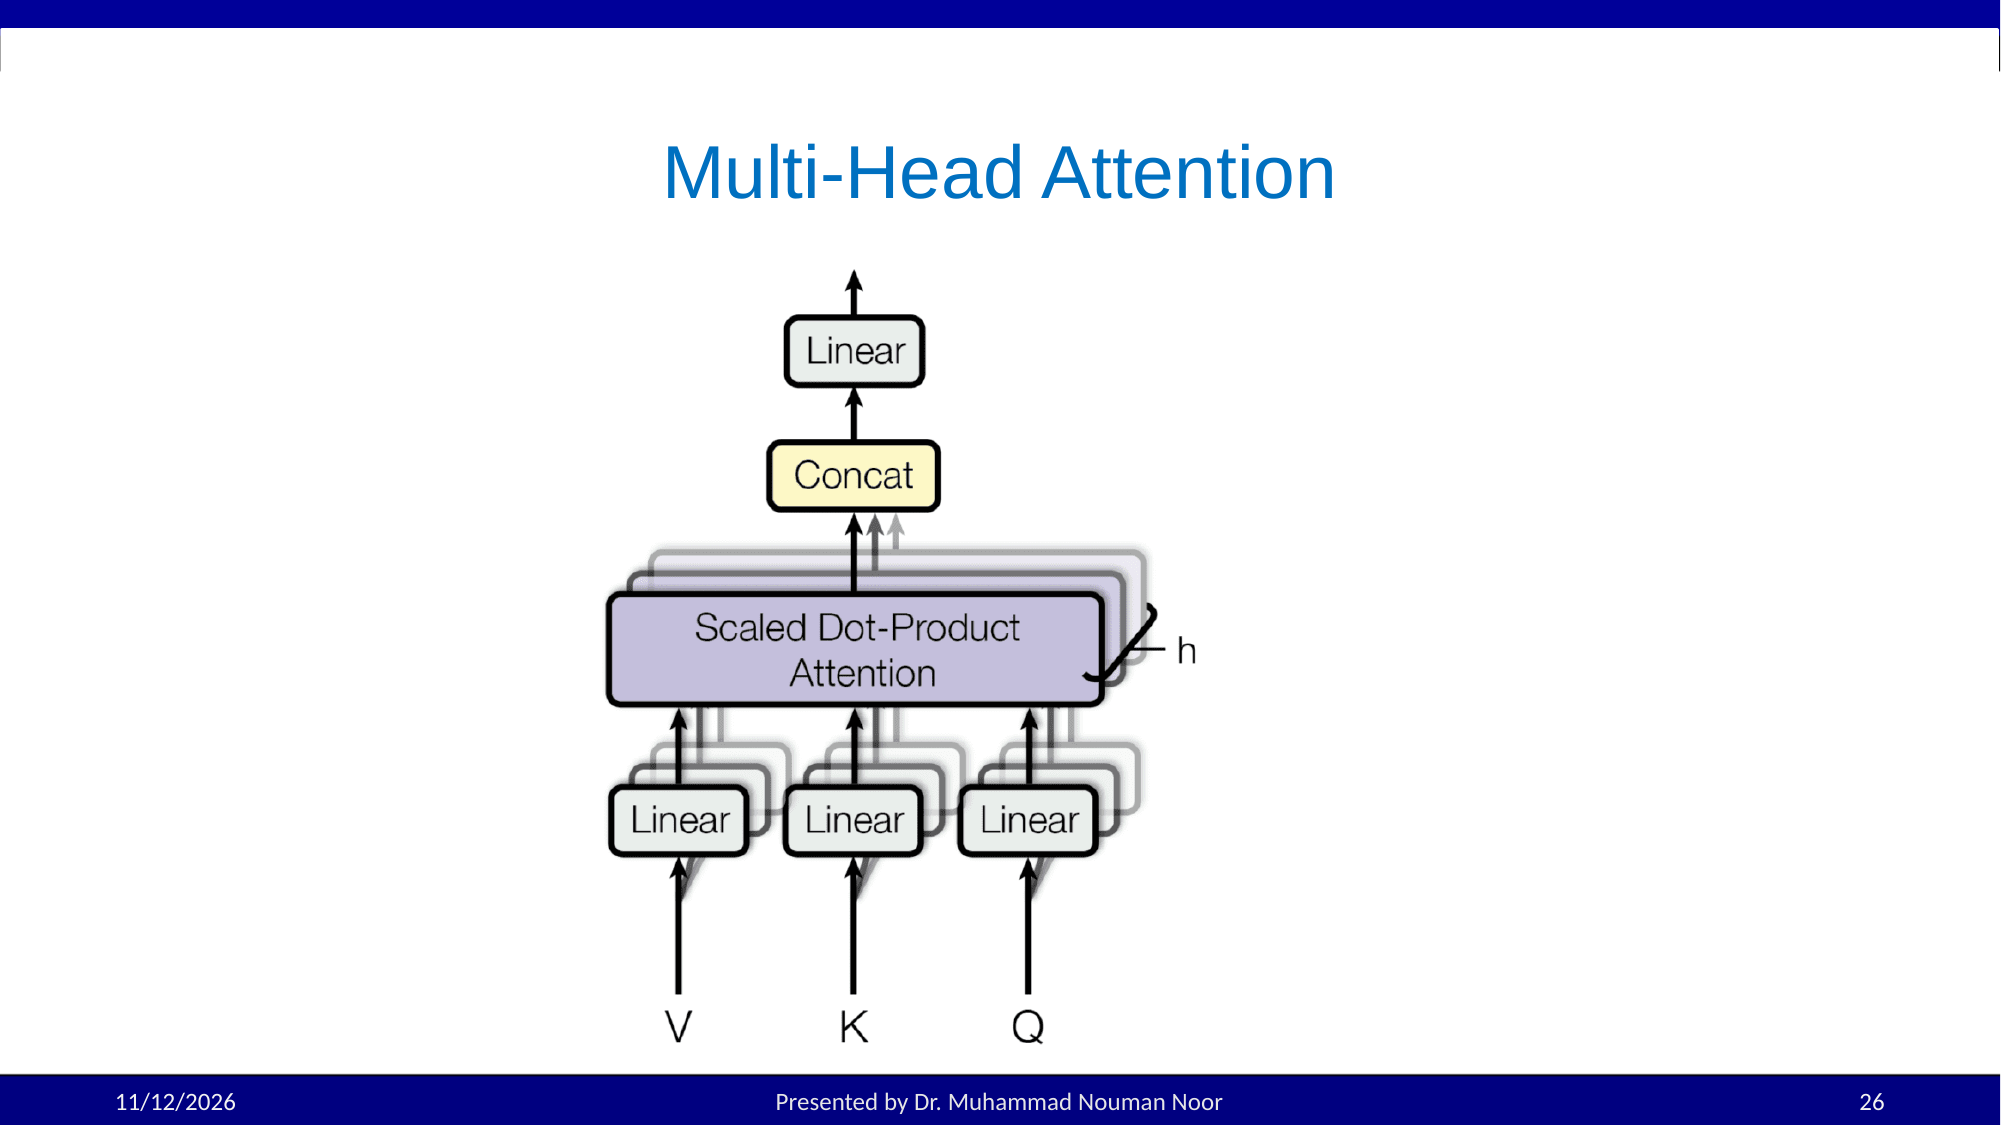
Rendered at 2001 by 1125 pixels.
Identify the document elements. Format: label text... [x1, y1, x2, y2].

slide_number 26 [1433, 1062, 1900, 1125]
footer Presented by Dr. Muhammad Nouman Noor [683, 1062, 1317, 1125]
picture [0, 0, 2001, 1125]
title Multi-Head Attention [99, 99, 1900, 238]
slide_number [99, 1062, 567, 1125]
